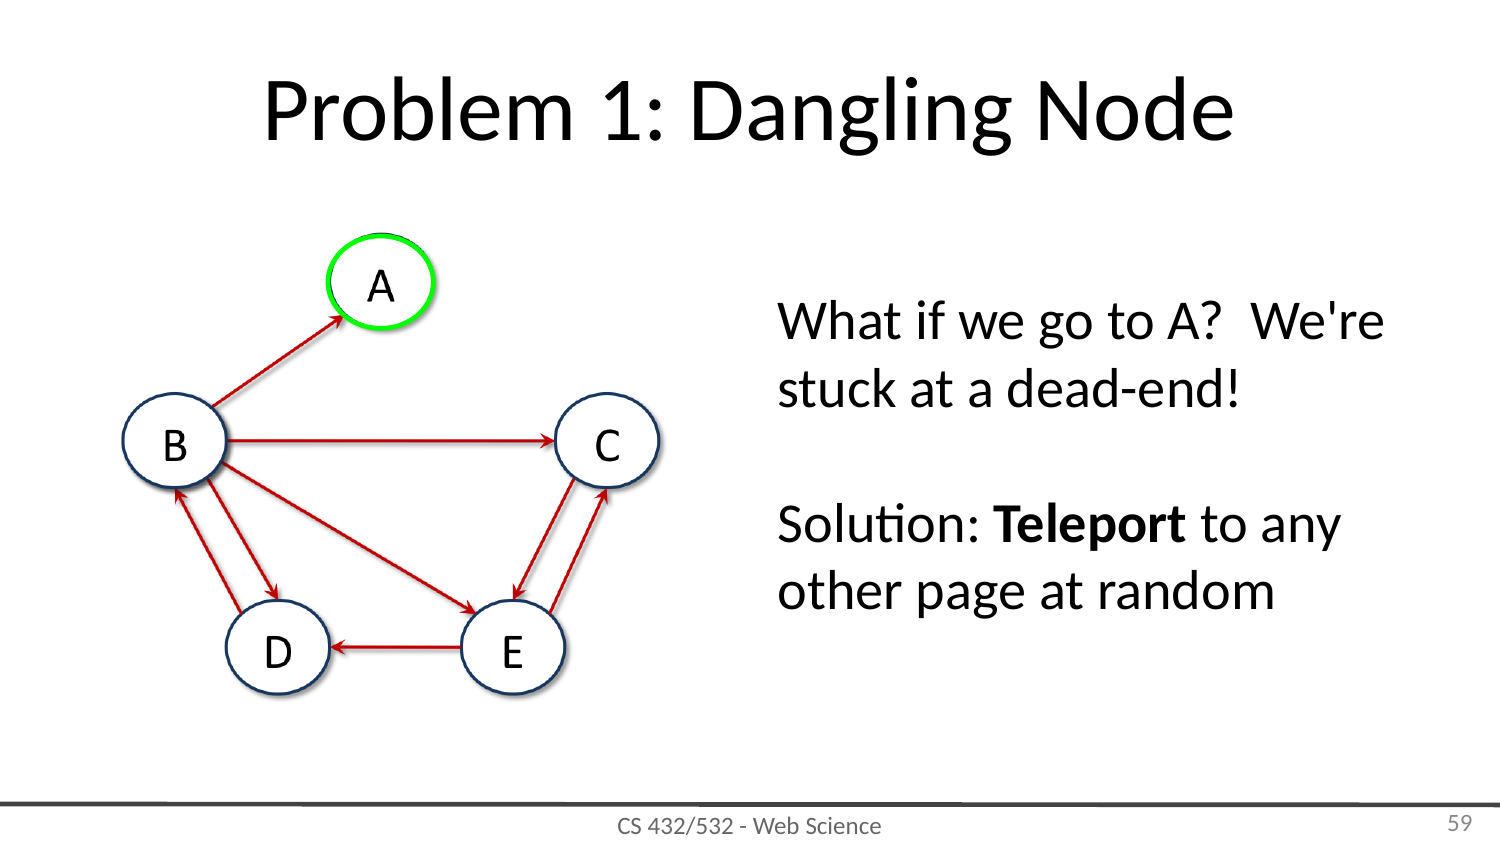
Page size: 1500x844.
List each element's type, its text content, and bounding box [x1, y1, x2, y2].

picture [118, 229, 670, 706]
slide_number ‹#› [1137, 798, 1488, 844]
title Problem 1: Dangling Node [75, 33, 1425, 175]
text_box What if we go to A? We're stuck at a dead-end! Solution: Teleport to any other page at random [762, 275, 1459, 646]
